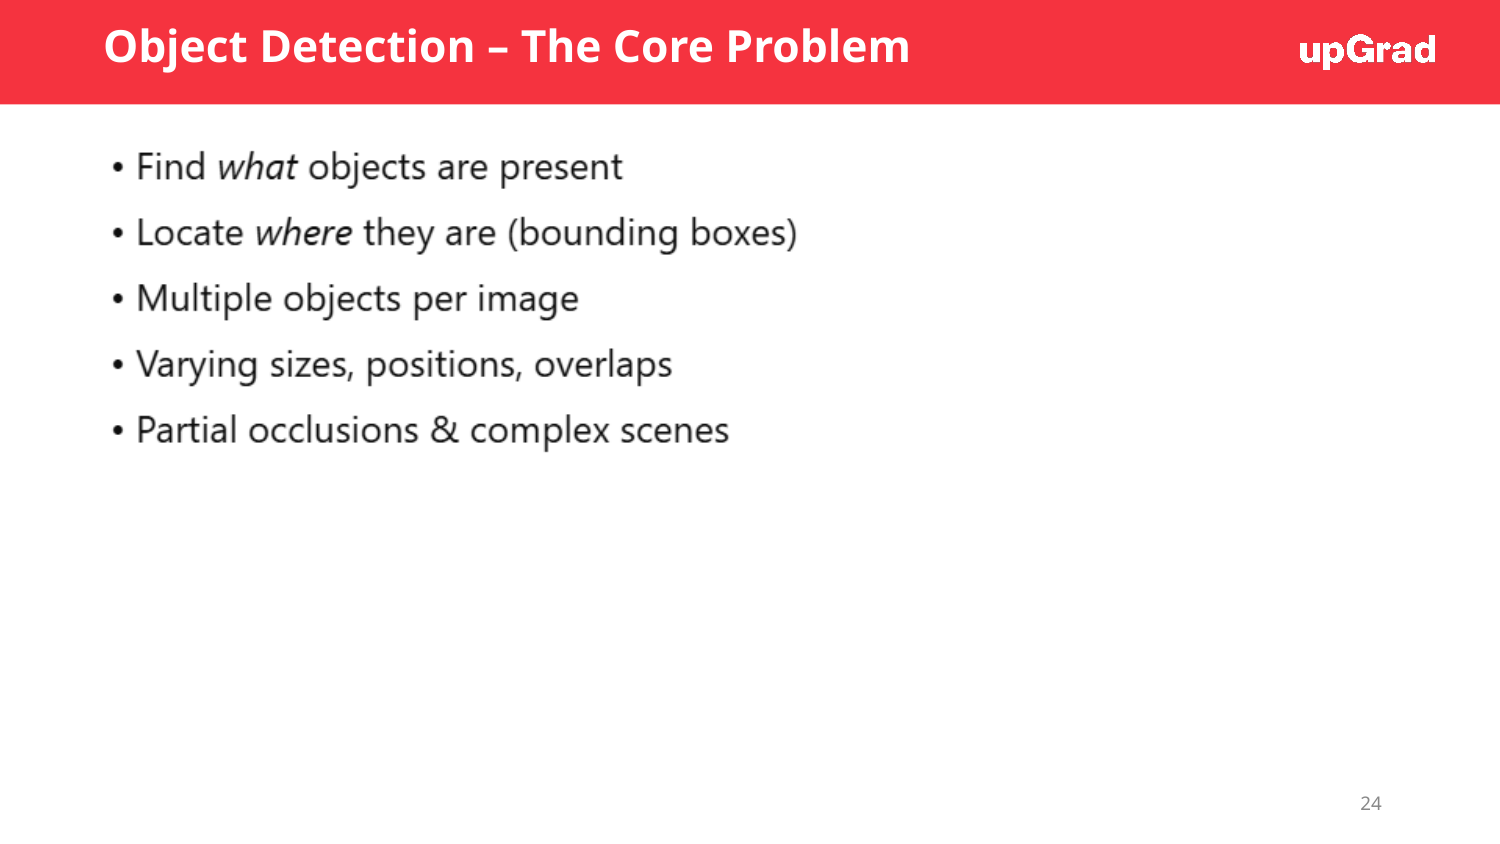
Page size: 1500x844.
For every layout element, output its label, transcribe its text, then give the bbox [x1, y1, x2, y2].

title Object Detection – The Core Problem [88, 16, 1324, 80]
picture [72, 131, 1060, 482]
slide_number 24 [1059, 782, 1397, 827]
picture [1324, 34, 1435, 70]
